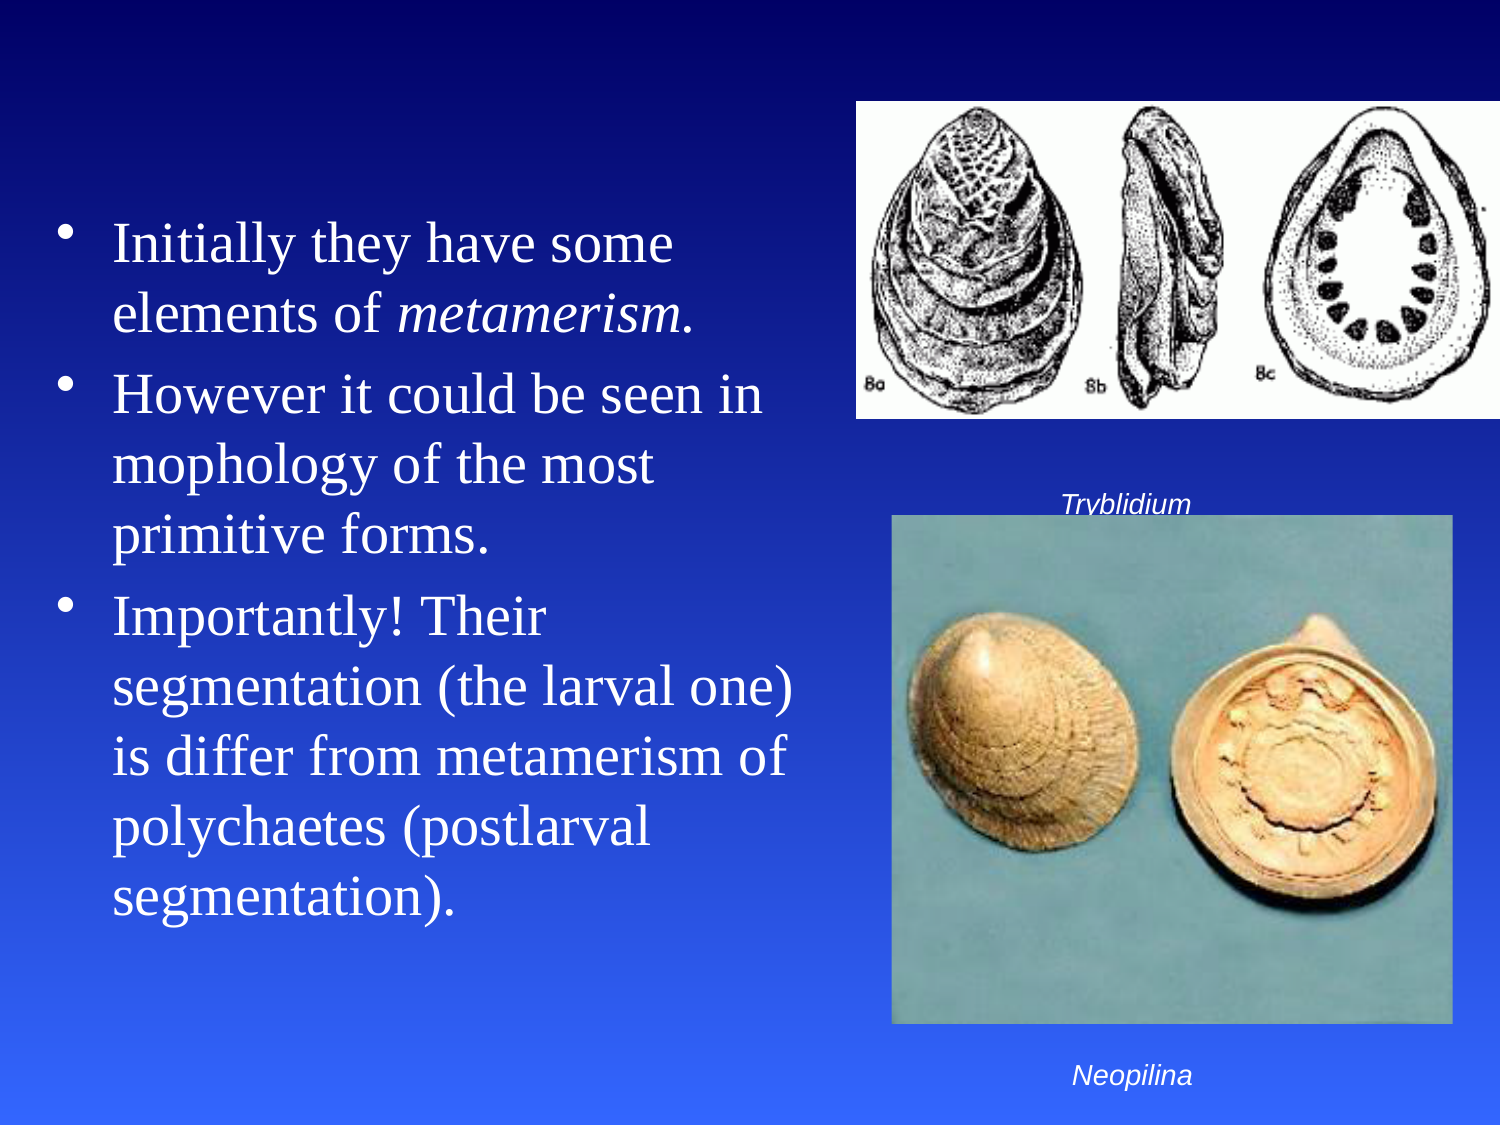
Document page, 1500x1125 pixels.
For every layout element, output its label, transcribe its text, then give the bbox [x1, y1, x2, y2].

list Initially they have some elements of metamerism. However it could be seen in mophology of the most primitive forms. Importantly! Their segmentation (the larval one) is differ from metamerism of polychaetes (postlarval segmentation). [40, 196, 857, 1001]
text_box Neopilina [1057, 1024, 1270, 1099]
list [856, 101, 1500, 419]
text_box Tryblidium [1045, 444, 1259, 515]
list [891, 515, 1453, 1024]
